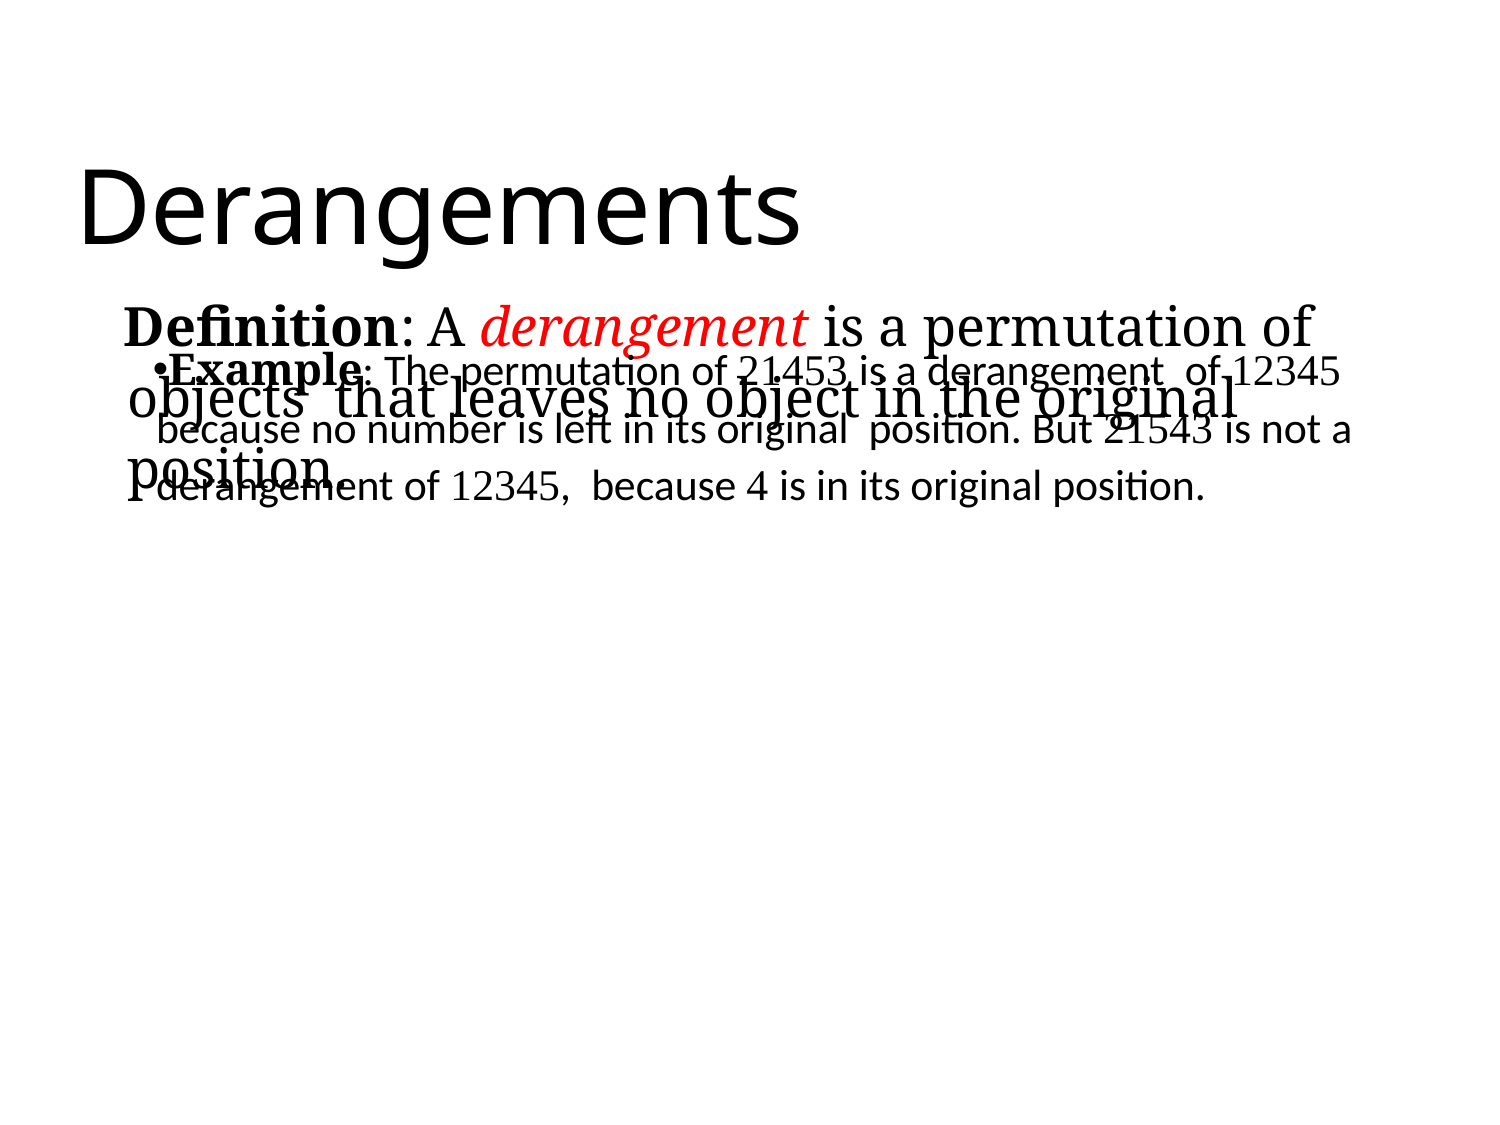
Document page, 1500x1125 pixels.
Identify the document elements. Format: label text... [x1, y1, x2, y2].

list Example: The permutation of 21453 is a derangement of 12345 because no number is left in its original position. But 21543 is not a derangement of 12345, because 4 is in its original position. [103, 299, 1397, 976]
title Derangements Definition: A derangement is a permutation of objects that leaves no object in the original position. [72, 86, 1406, 500]
